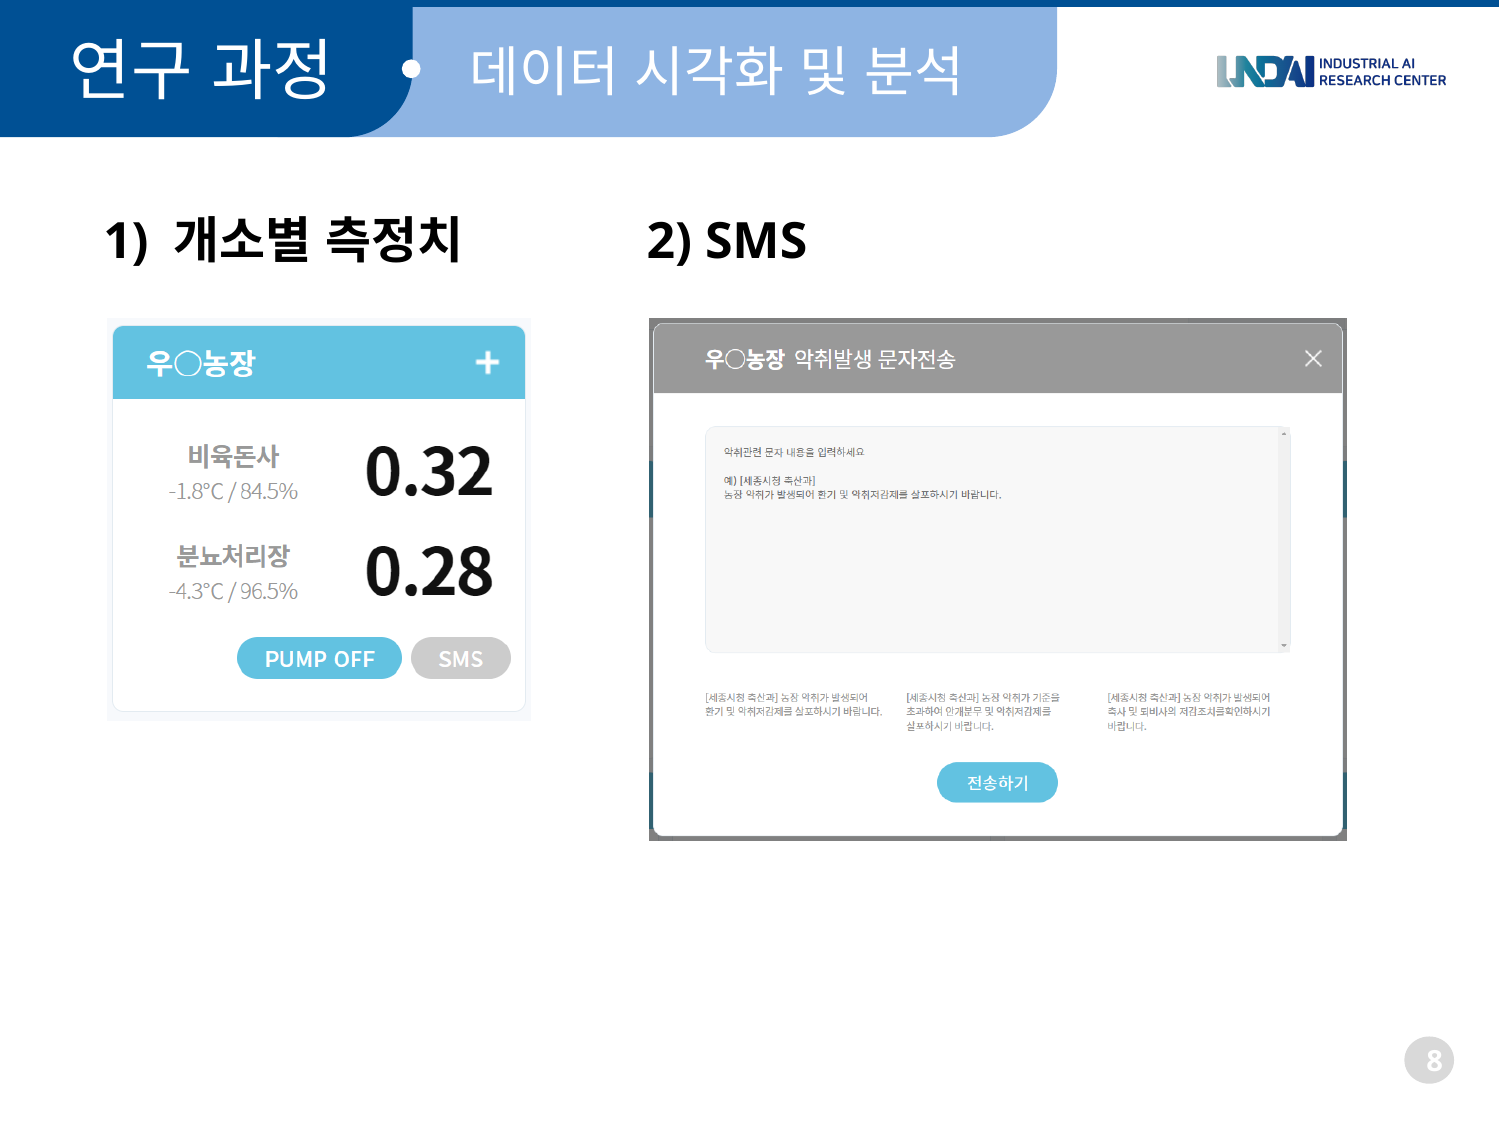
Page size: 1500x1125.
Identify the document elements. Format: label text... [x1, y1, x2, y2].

text_box 8 [1402, 1034, 1457, 1086]
text_box 연구 과정 [55, 20, 364, 116]
text_box 2) SMS [631, 219, 1093, 277]
picture [1211, 47, 1452, 93]
text_box 1) 개소별 측정치 [88, 219, 550, 277]
text_box [399, 57, 423, 81]
picture [649, 318, 1347, 841]
text_box 데이터 시각화 및 분석 [454, 29, 998, 110]
picture [107, 318, 531, 721]
text_box [0, 9, 415, 140]
text_box [351, 10, 1060, 140]
